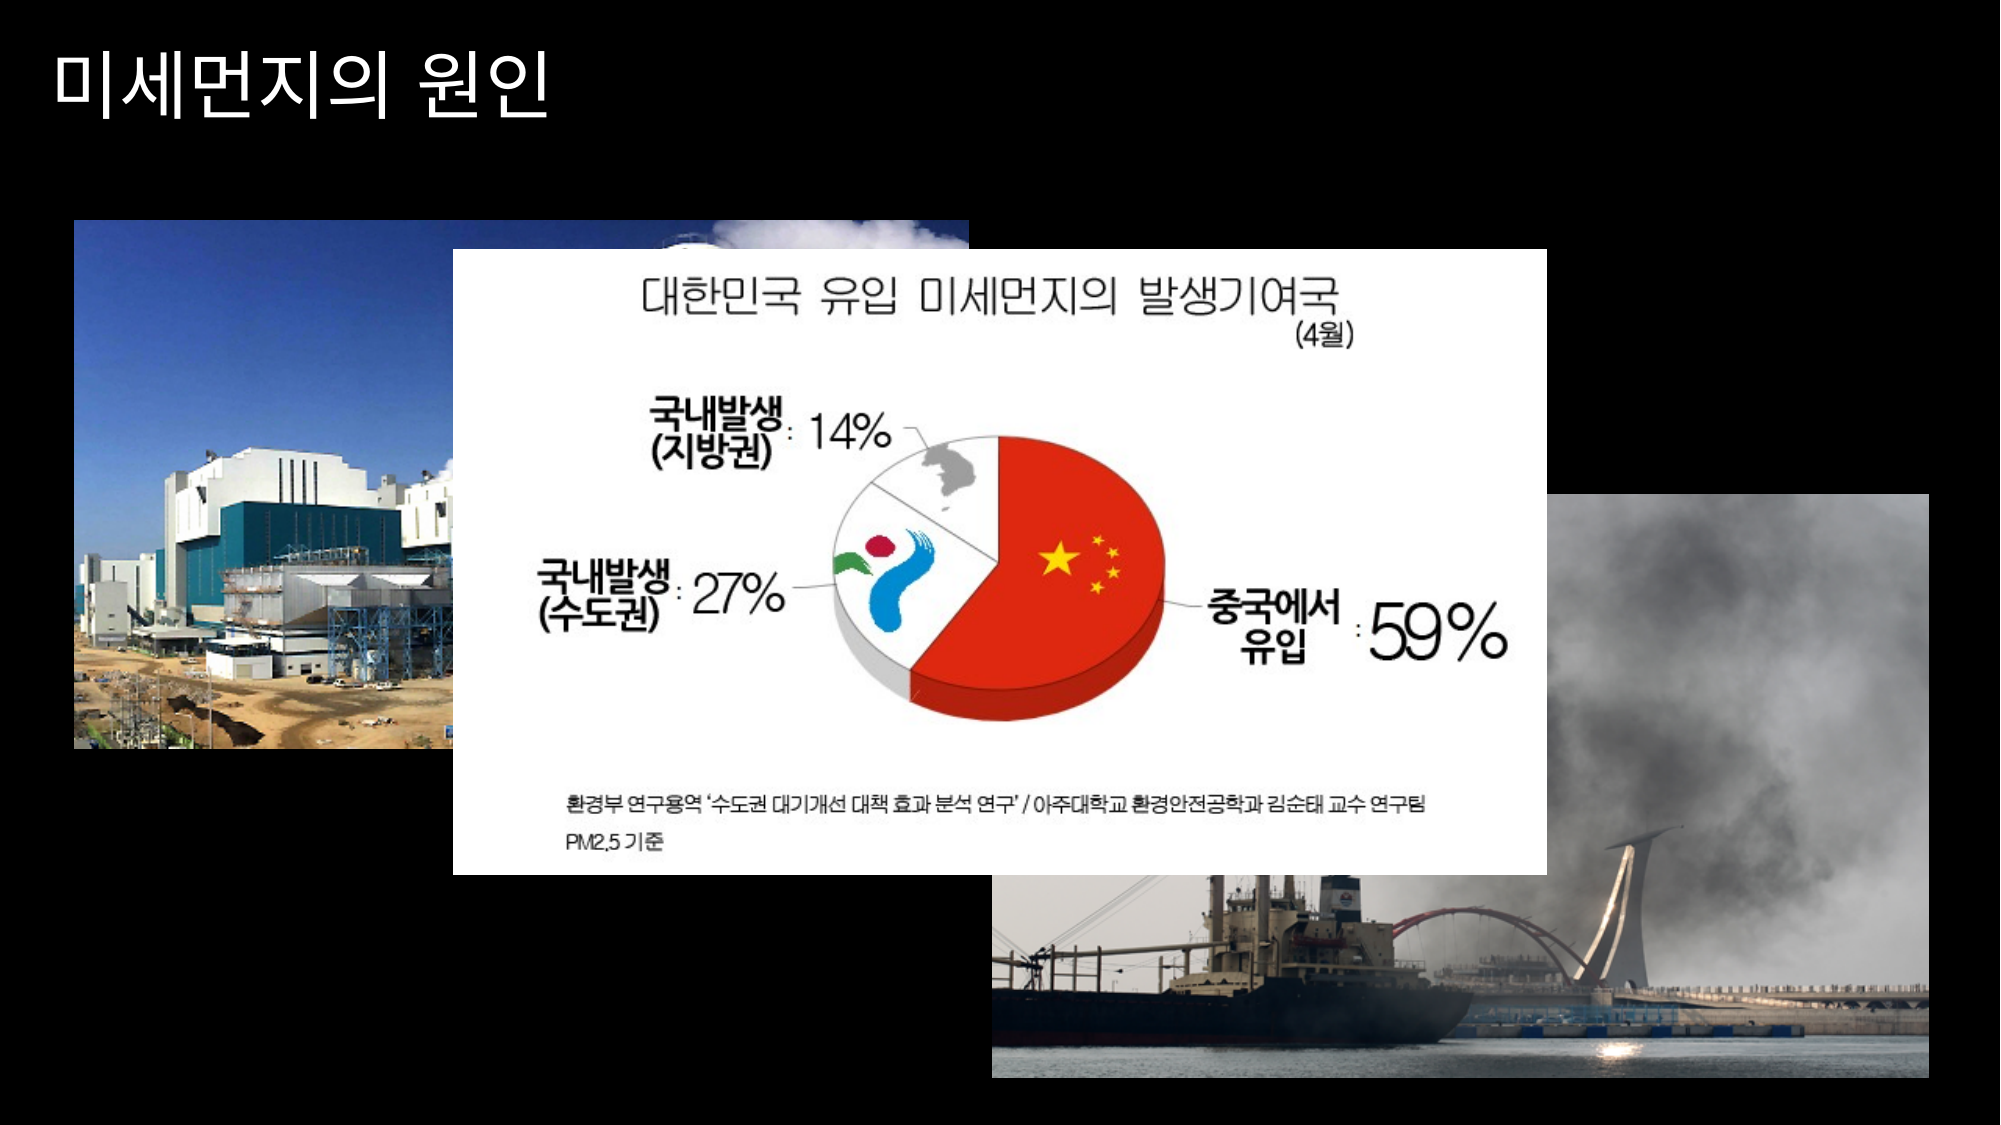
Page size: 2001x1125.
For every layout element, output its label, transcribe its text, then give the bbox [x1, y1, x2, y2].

picture [74, 220, 1929, 1078]
text_box 미세먼지의 원인 [35, 31, 677, 136]
